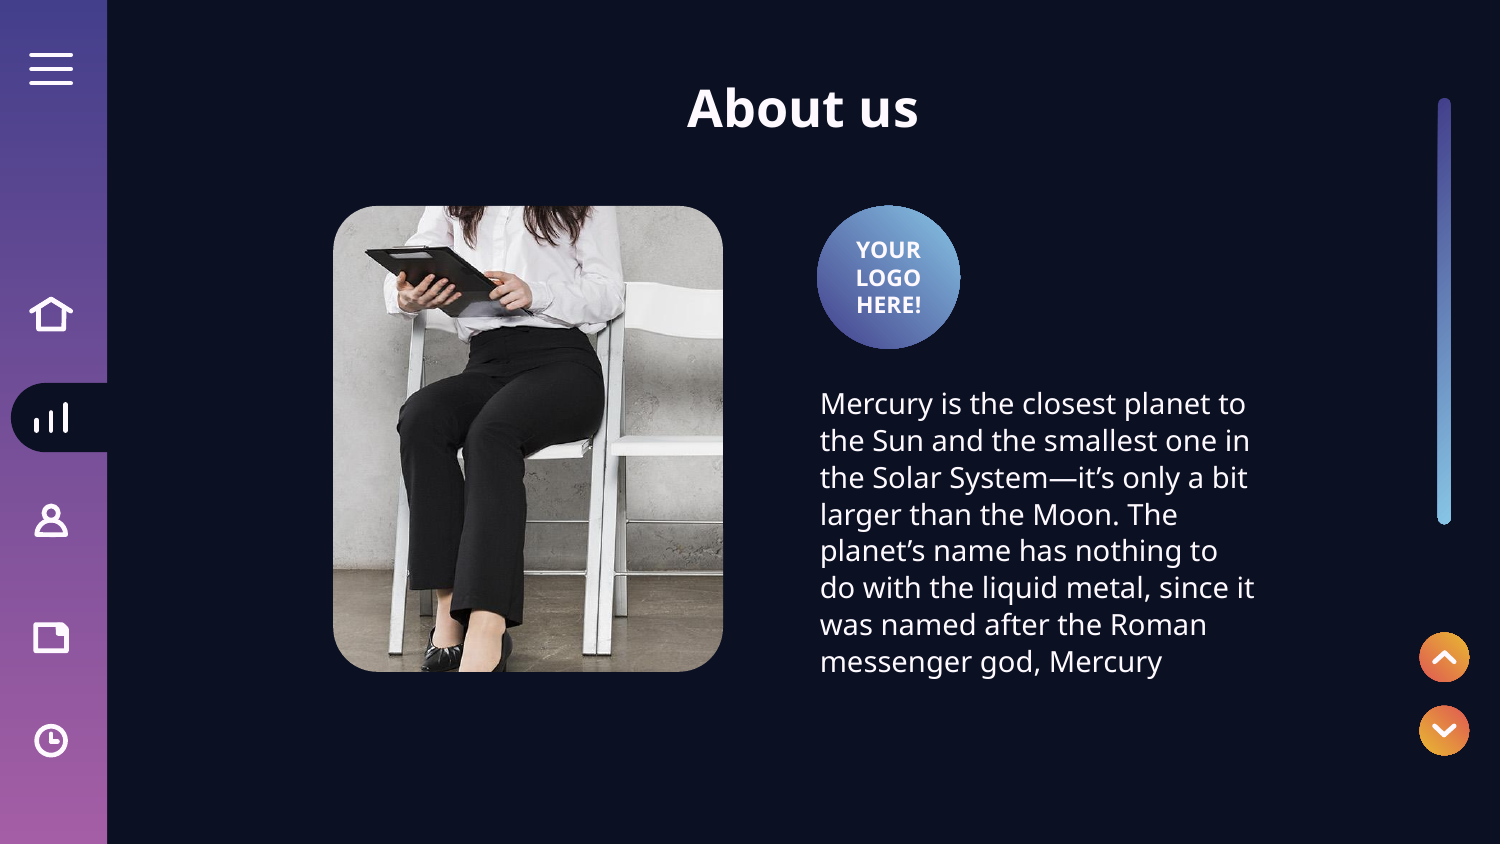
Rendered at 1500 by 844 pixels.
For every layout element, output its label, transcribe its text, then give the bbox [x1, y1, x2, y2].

text_box [21, 285, 86, 350]
text_box [27, 382, 119, 453]
text_box YOUR LOGO HERE! [817, 205, 961, 349]
text_box [18, 491, 83, 556]
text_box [31, 54, 71, 84]
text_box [1434, 725, 1455, 736]
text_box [35, 624, 67, 651]
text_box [31, 298, 71, 330]
text_box [21, 388, 86, 452]
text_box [36, 404, 66, 431]
text_box [10, 393, 21, 443]
text_box [1419, 705, 1470, 756]
title About us [106, 60, 1500, 155]
subtitle Mercury is the closest planet to the Sun and the smallest one in the Solar System—it’s only a bit larger than the Moon. The planet’s name has nothing to do with the liquid metal, since it was named after the Roman messenger god, Mercury [804, 353, 1273, 709]
text_box [21, 608, 86, 673]
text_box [36, 725, 66, 756]
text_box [1434, 652, 1455, 663]
text_box [21, 707, 86, 772]
text_box [1419, 632, 1470, 683]
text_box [36, 505, 66, 550]
picture [332, 205, 724, 673]
